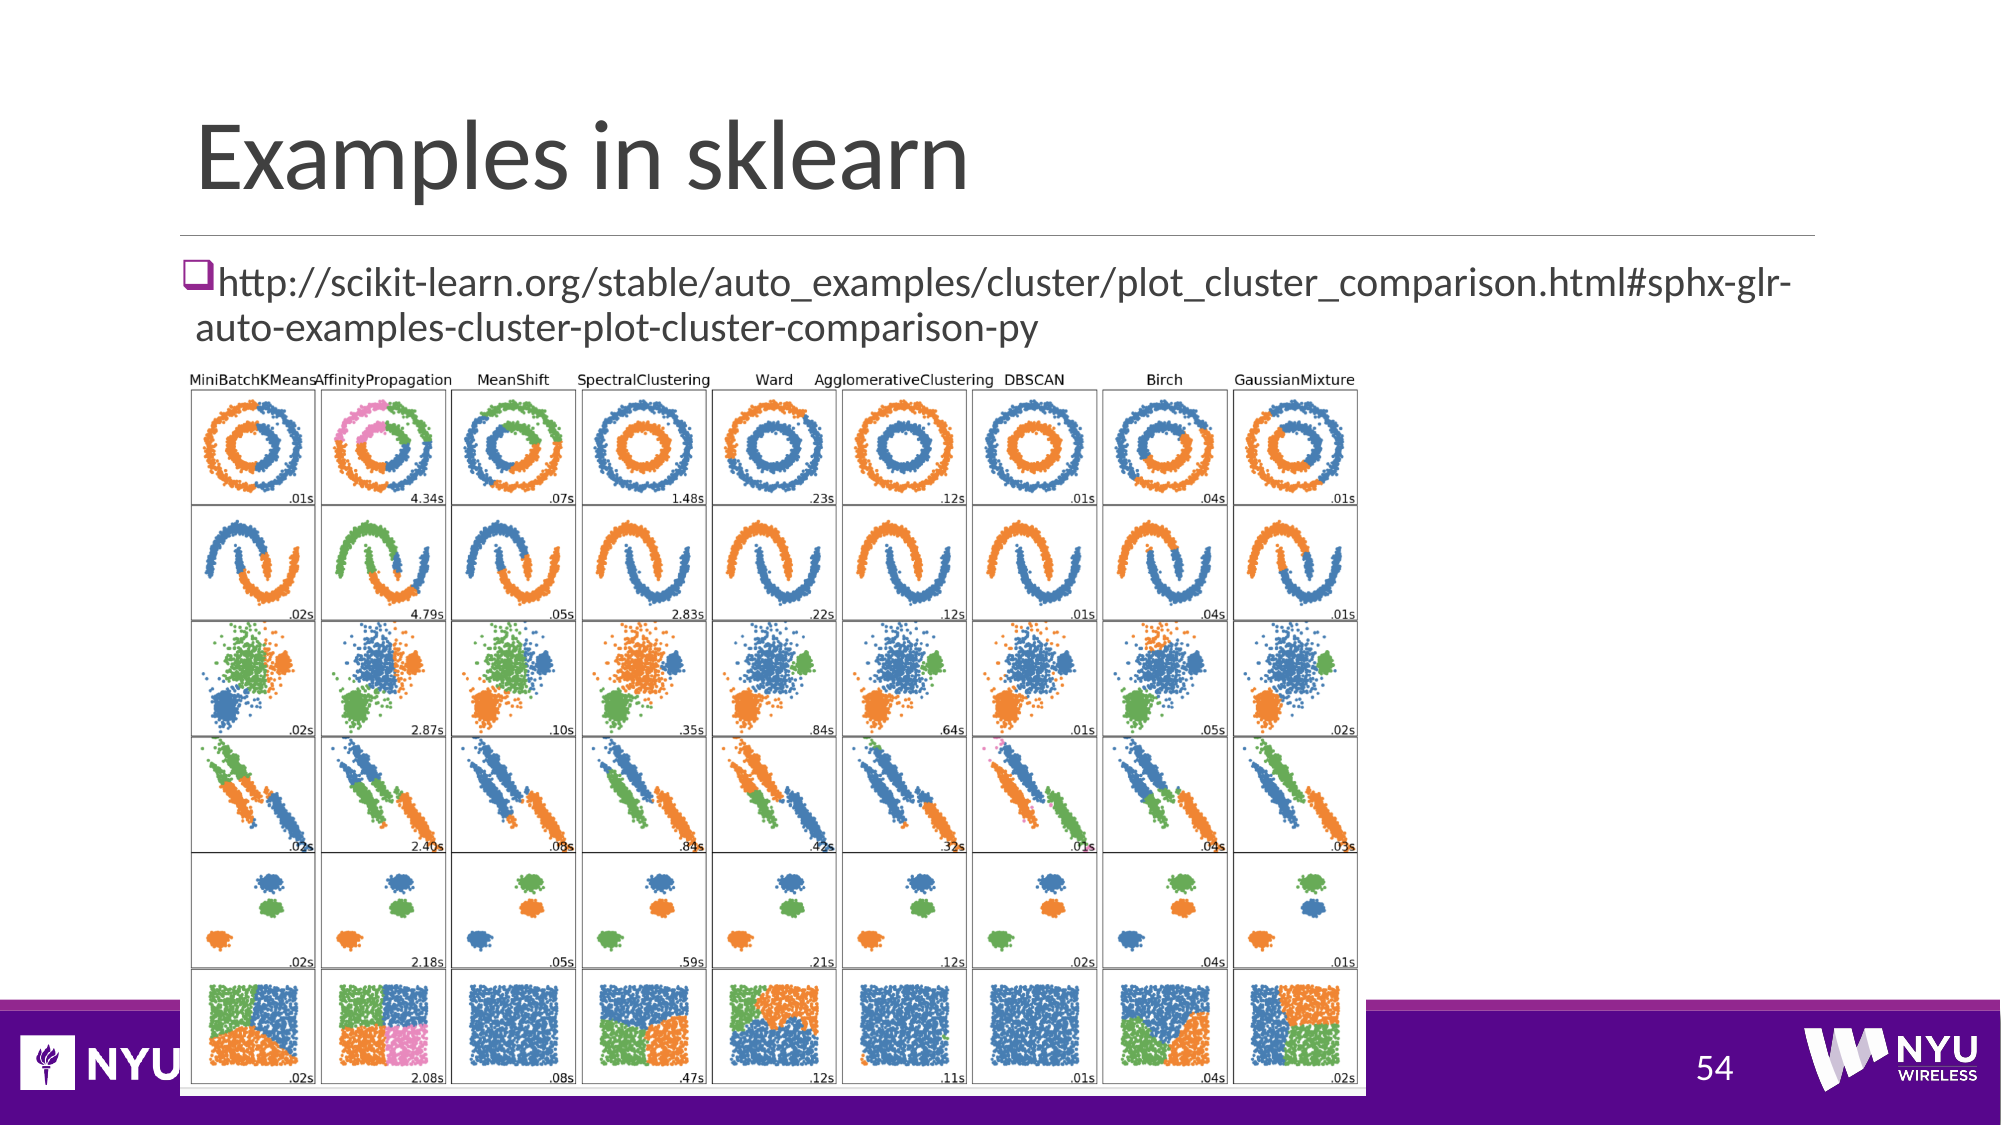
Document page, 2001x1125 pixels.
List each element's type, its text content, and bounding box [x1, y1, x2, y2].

picture [179, 365, 1366, 1097]
list http://scikit-learn.org/stable/auto_examples/cluster/plot_cluster_comparison.html#sphx-glr-auto-examples-cluster-plot-cluster-comparison-py [180, 252, 1830, 963]
slide_number 54 [1533, 1035, 1749, 1096]
title Examples in sklearn [180, 47, 1830, 218]
